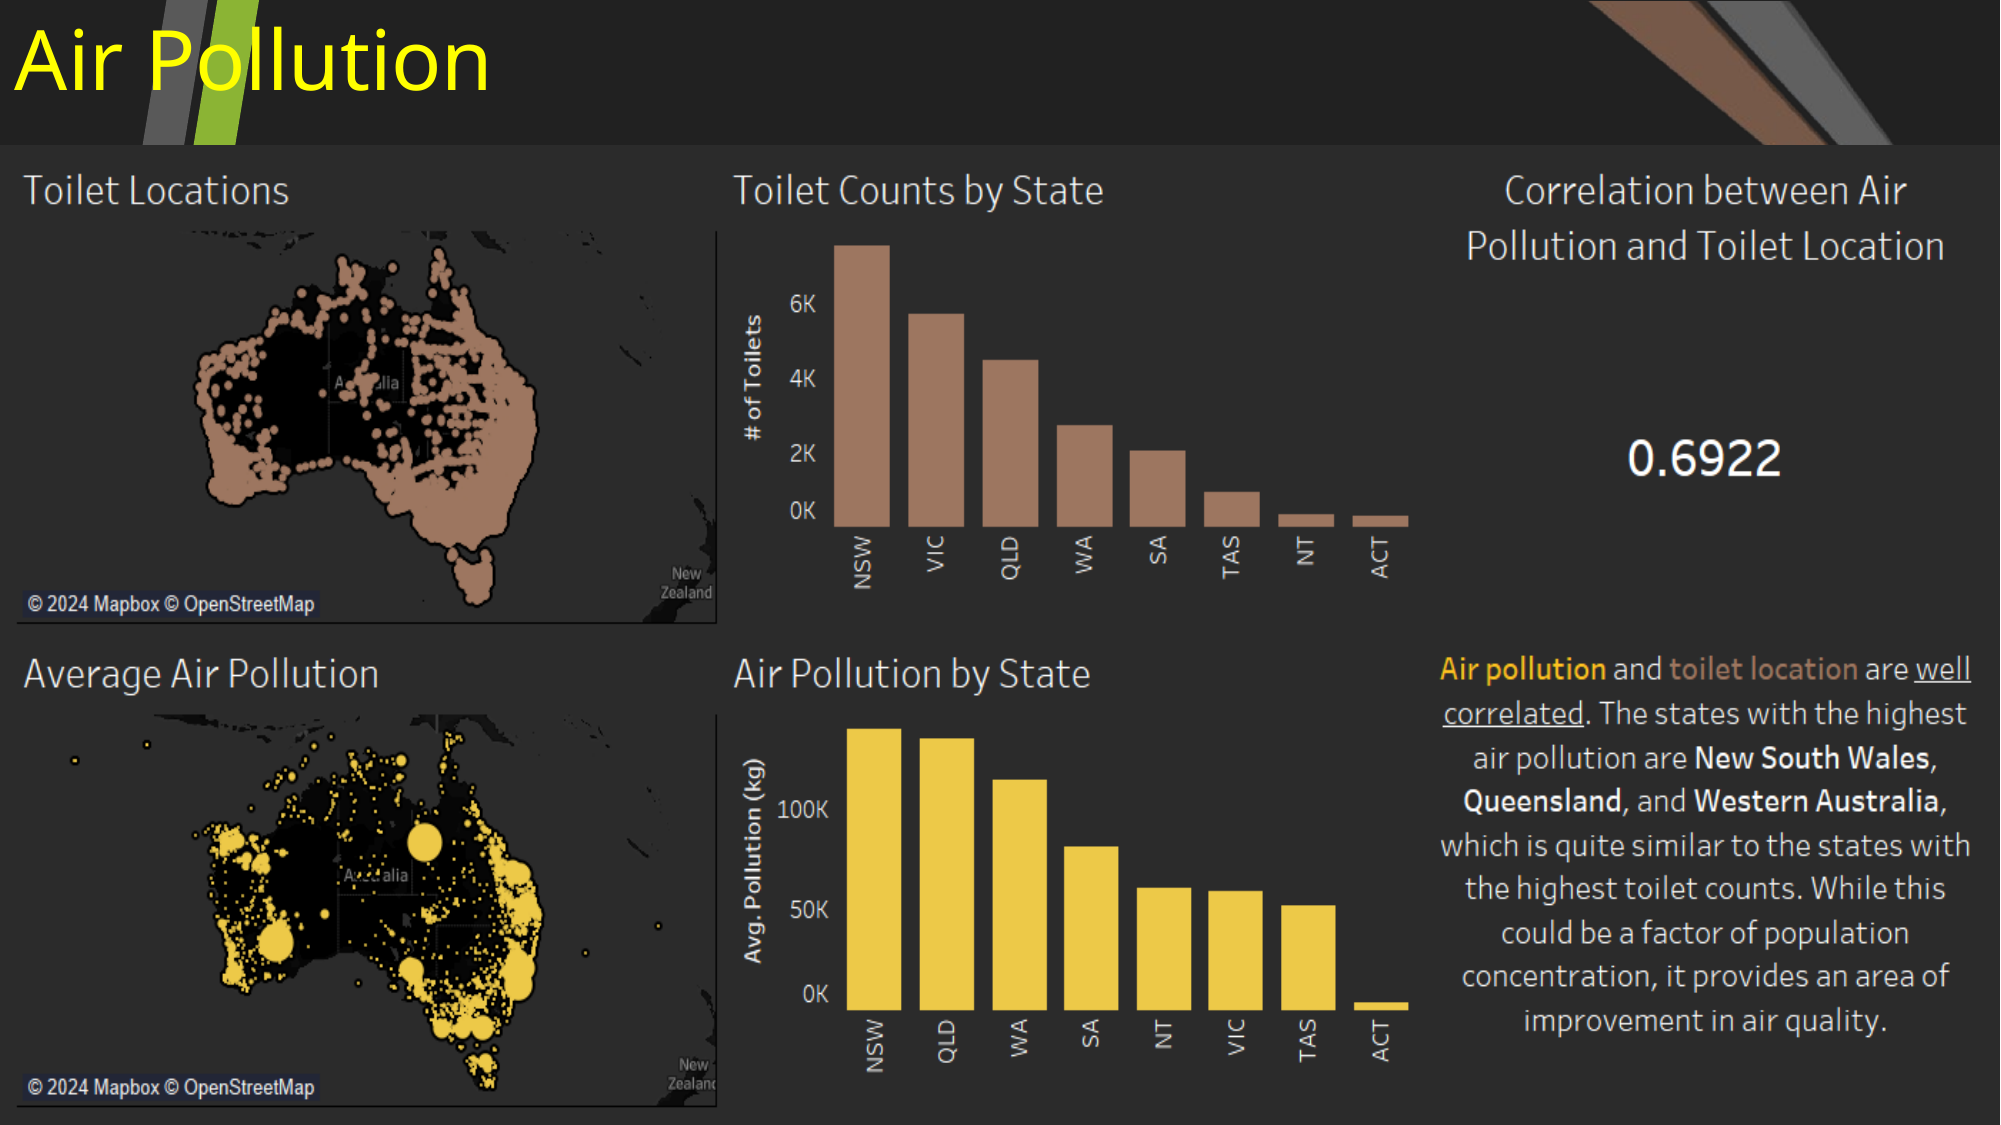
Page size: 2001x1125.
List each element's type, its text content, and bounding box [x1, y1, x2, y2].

picture [0, 0, 2000, 1125]
text_box Air Pollution [0, 0, 859, 144]
